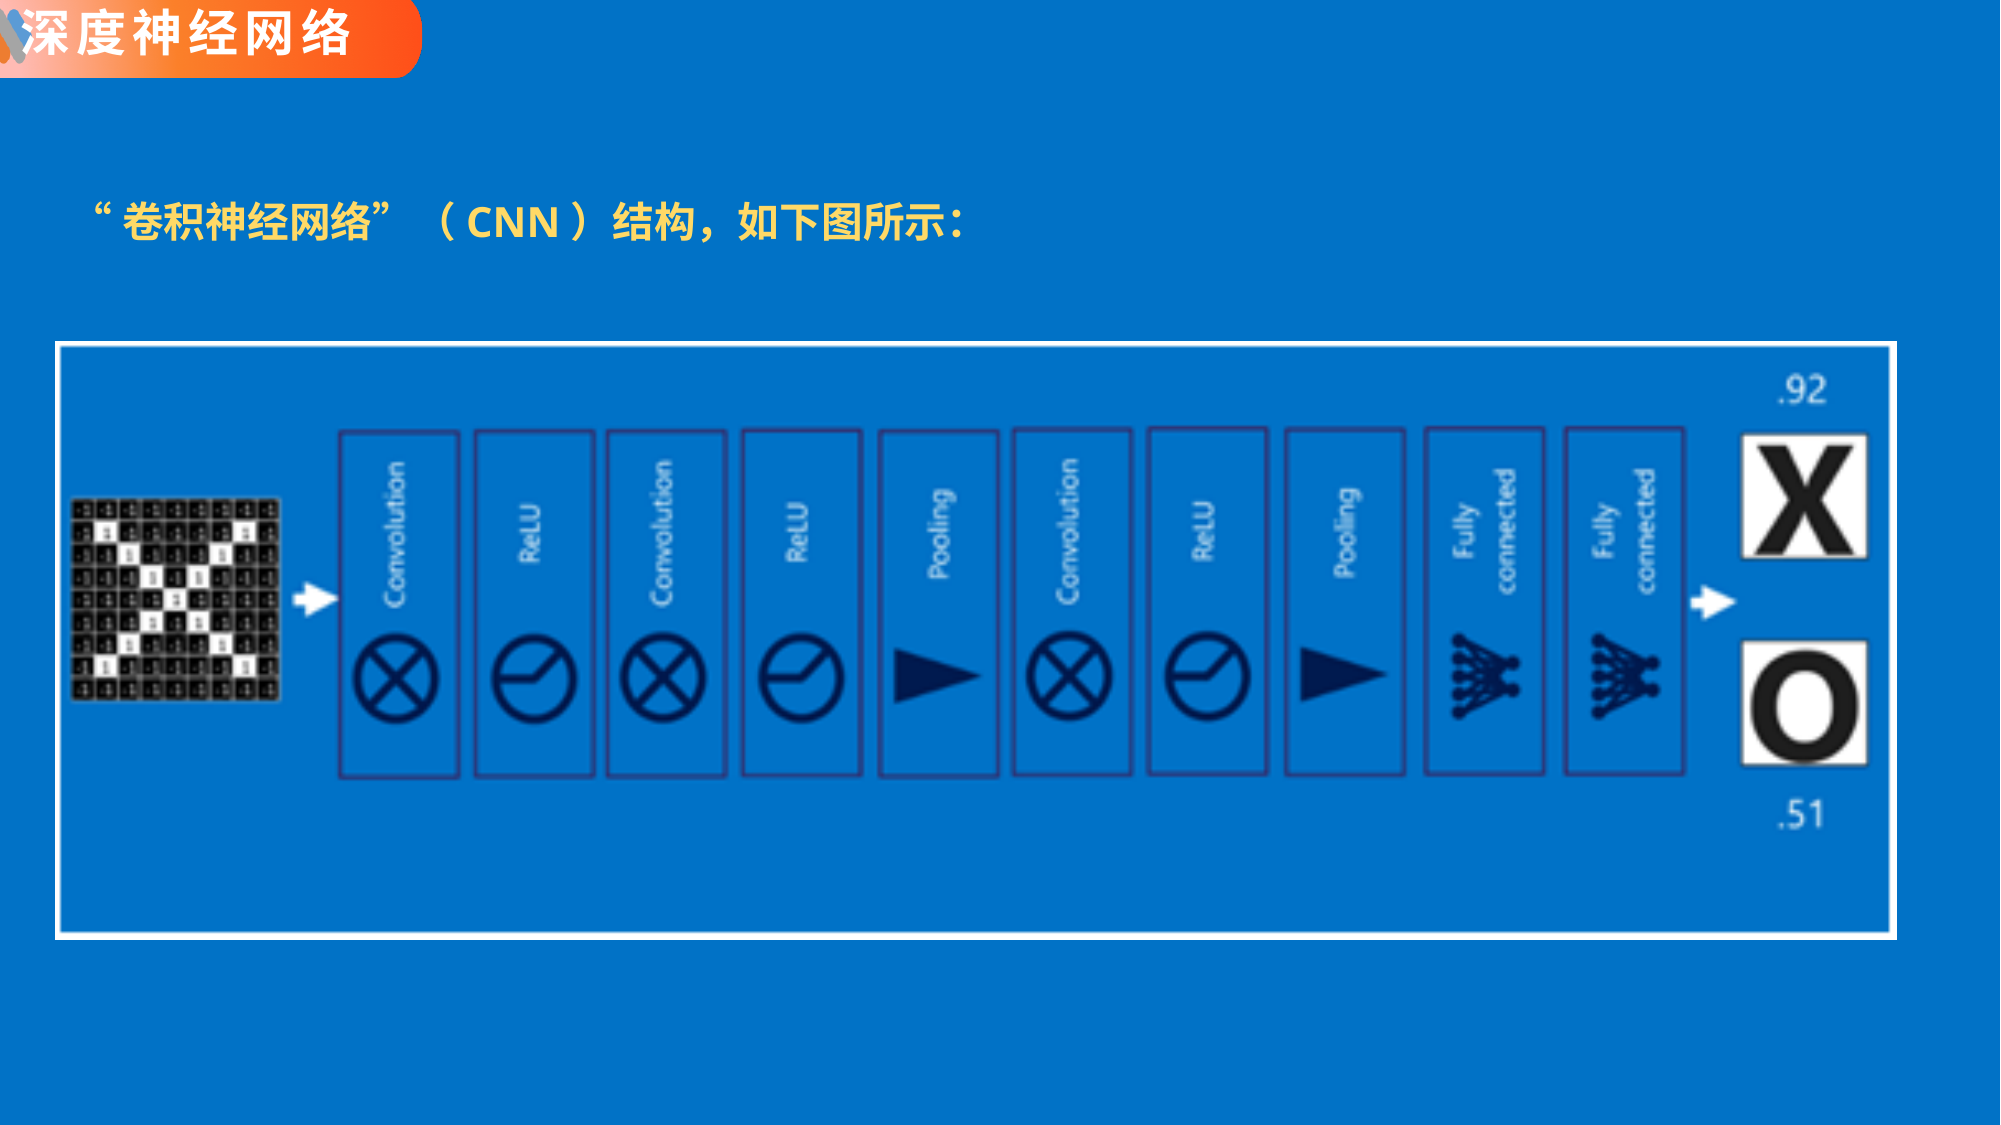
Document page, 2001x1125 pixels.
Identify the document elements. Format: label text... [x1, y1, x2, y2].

title 深度神经网络 [0, 0, 423, 78]
picture [55, 341, 1897, 940]
text_box “卷积神经网络”（CNN）结构，如下图所示： [55, 163, 1575, 254]
